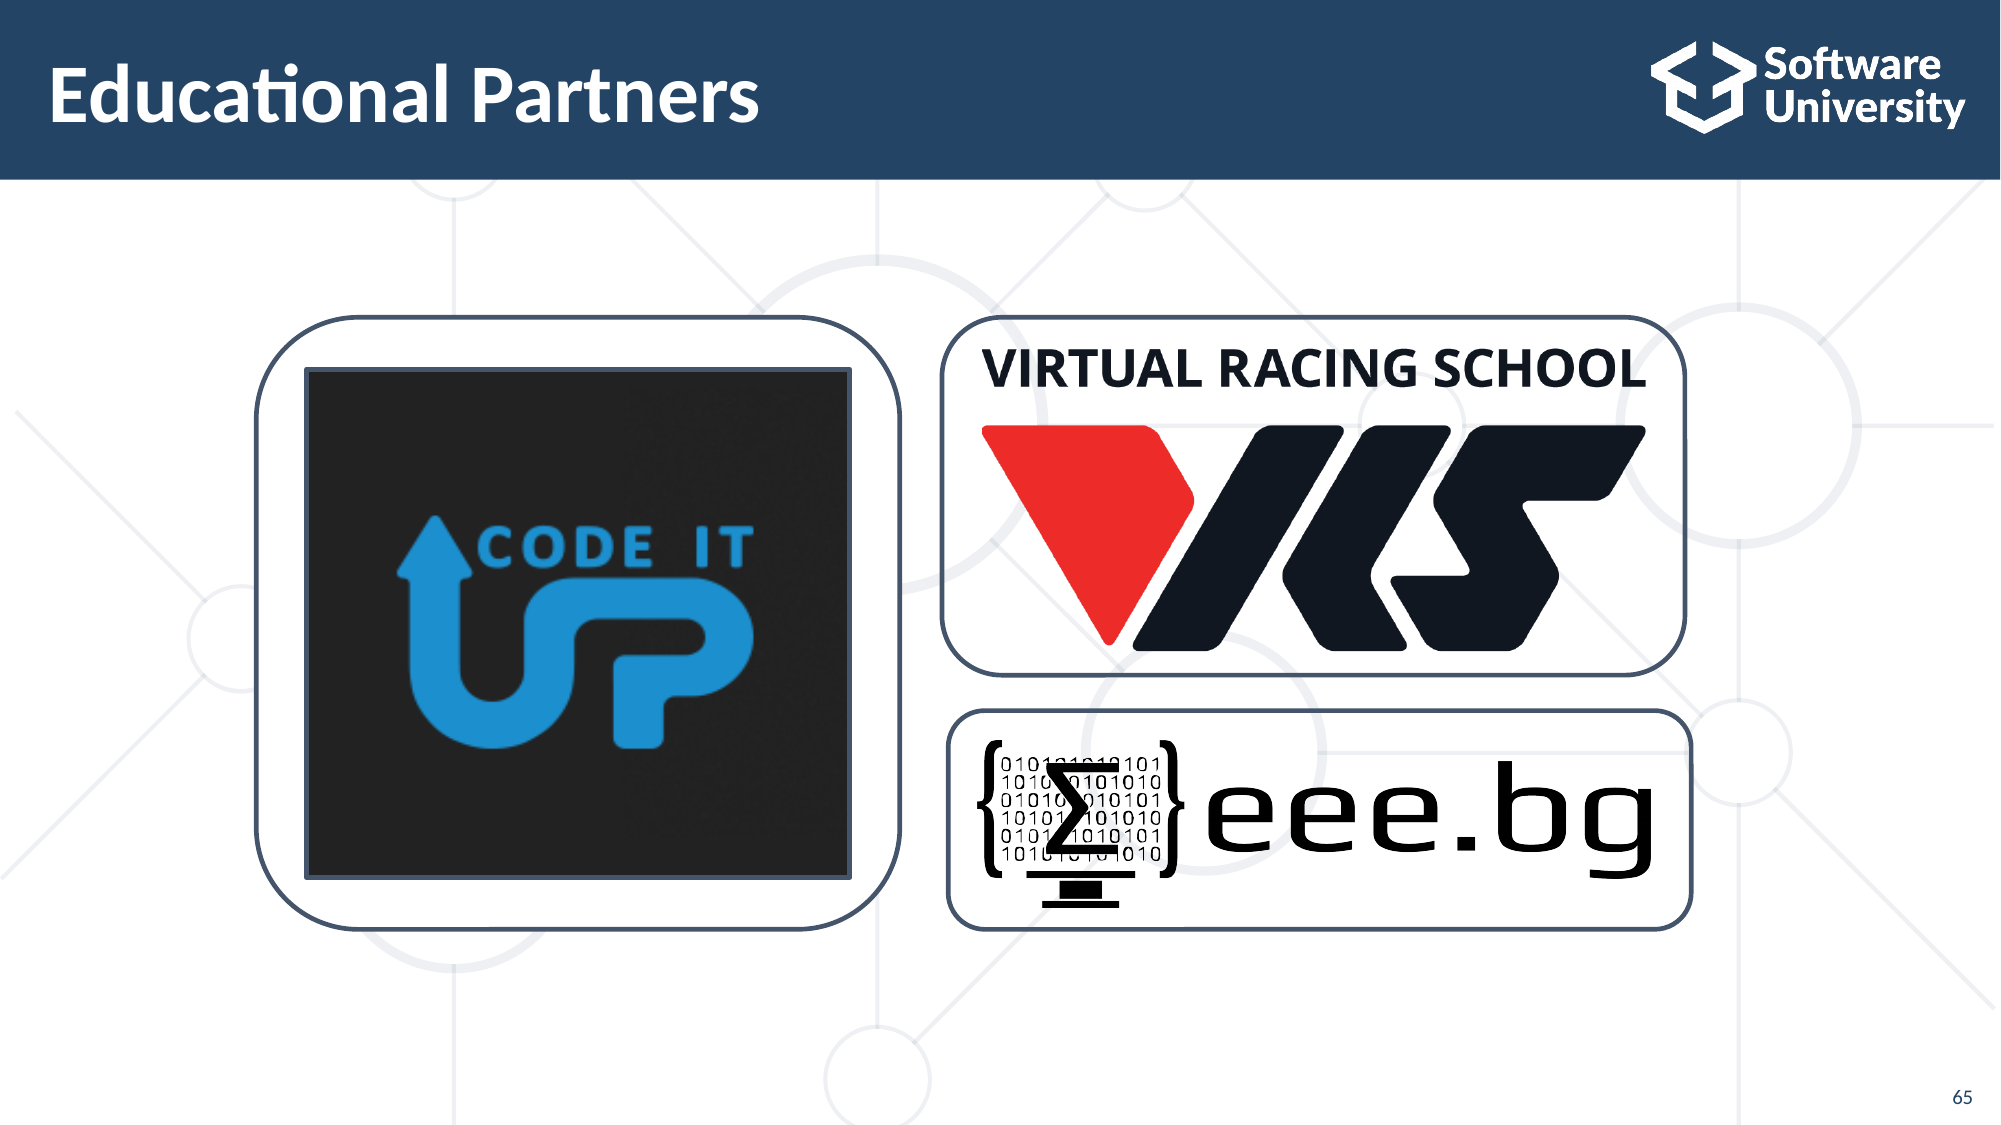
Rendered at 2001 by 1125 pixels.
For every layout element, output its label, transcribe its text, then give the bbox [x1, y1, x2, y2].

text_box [255, 317, 901, 930]
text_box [947, 710, 1692, 930]
picture [1651, 41, 1966, 134]
title Educational Partners [31, 16, 1625, 162]
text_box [941, 171, 1686, 828]
slide_number 65 [1927, 1067, 1989, 1117]
